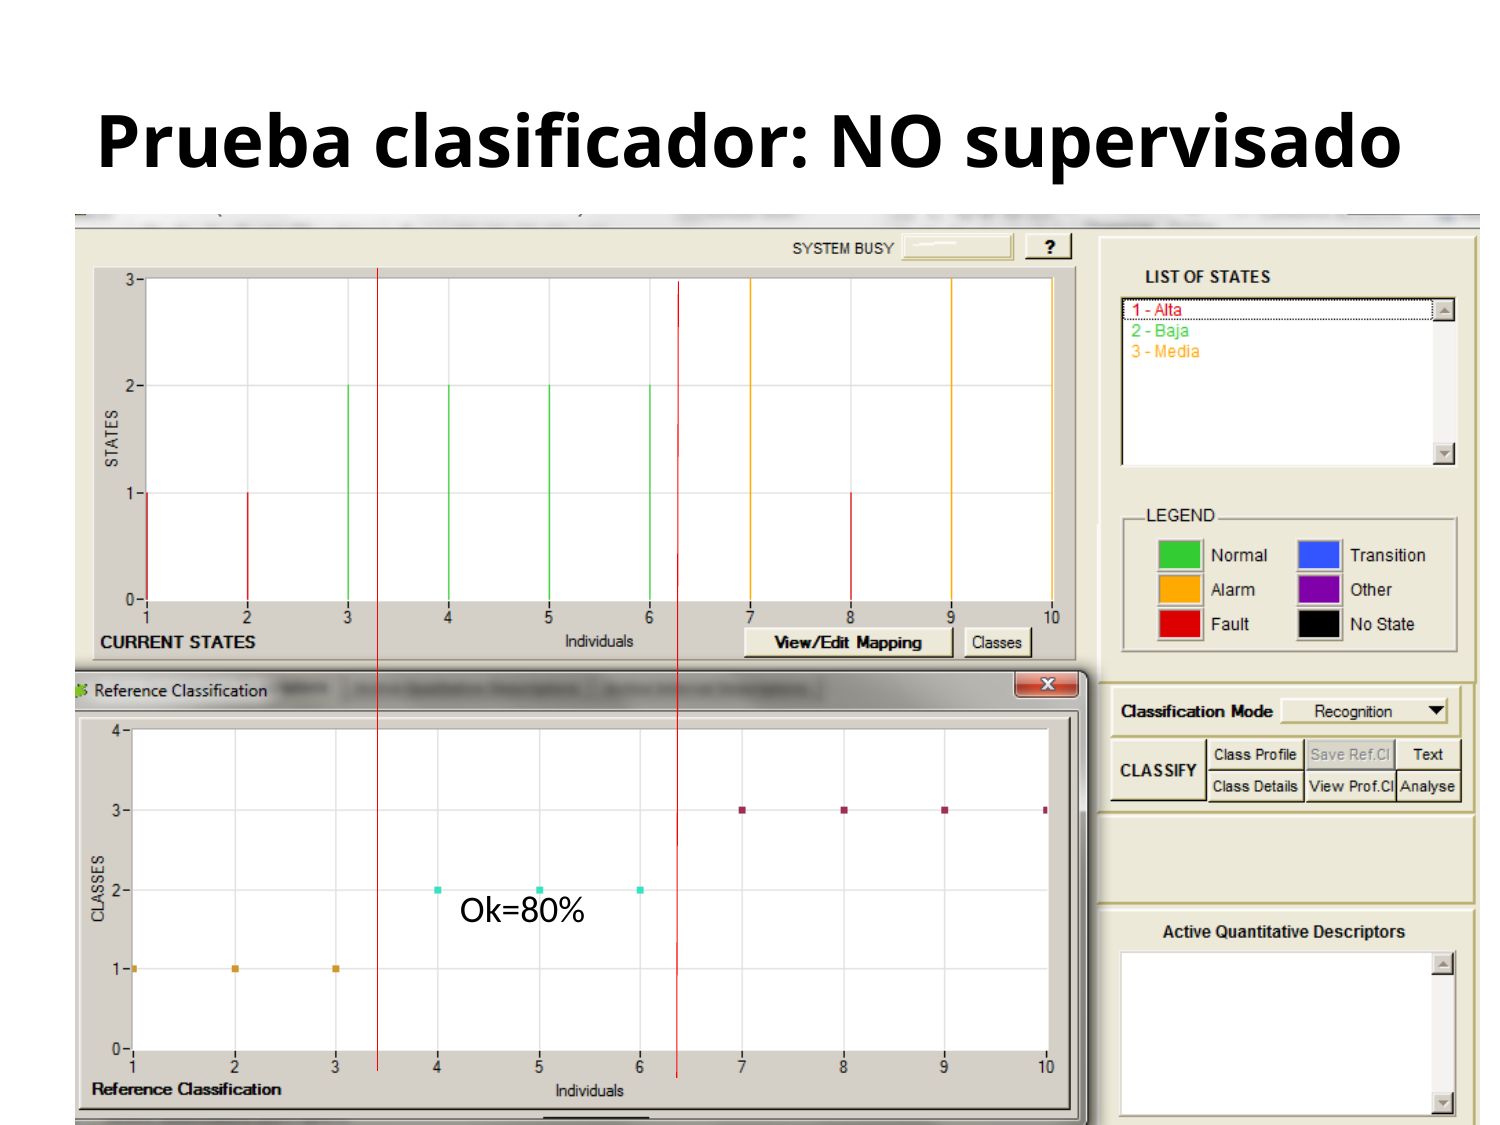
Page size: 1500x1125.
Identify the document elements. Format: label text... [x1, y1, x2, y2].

picture [74, 214, 1480, 1125]
text_box Prueba clasificador: NO supervisado [74, 45, 1425, 214]
